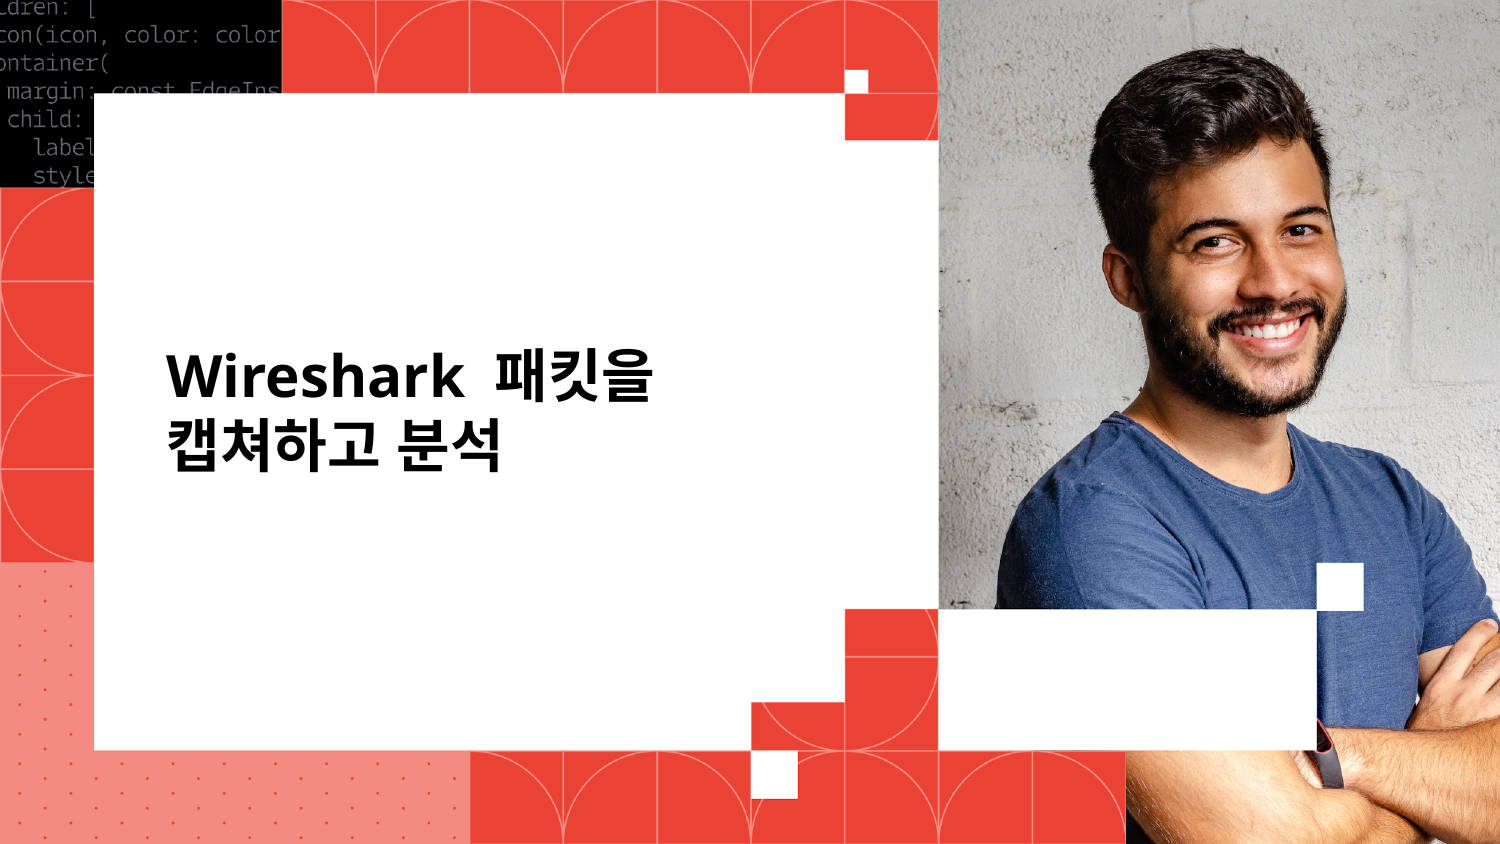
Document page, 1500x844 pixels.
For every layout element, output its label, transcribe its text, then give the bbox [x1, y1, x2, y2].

picture [0, 0, 1500, 844]
title Wireshark 패킷을 캡쳐하고 분석 [151, 262, 880, 557]
